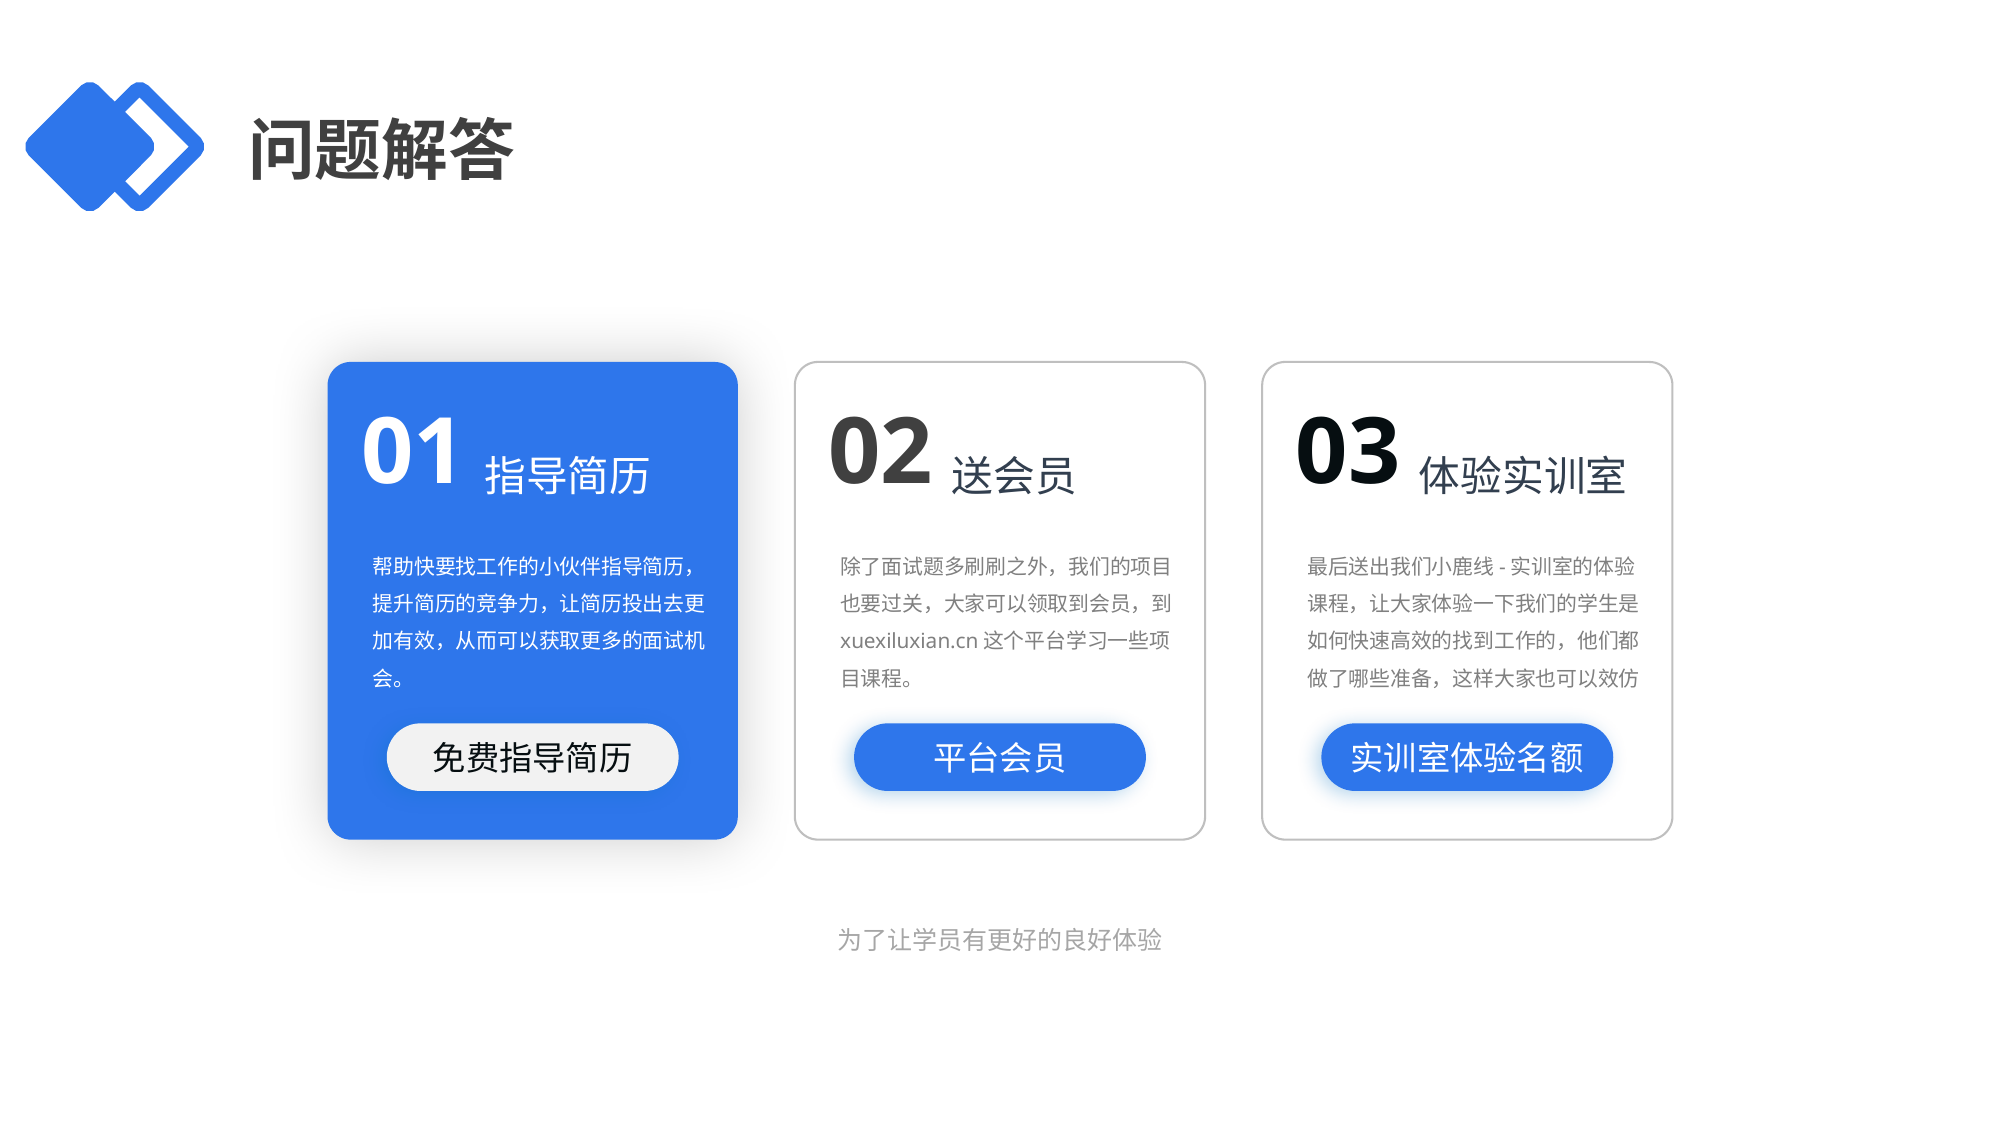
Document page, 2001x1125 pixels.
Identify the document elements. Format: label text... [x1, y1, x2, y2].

text_box 最后送出我们小鹿线-实训室的体验课程，让大家体验一下我们的学生是如何快速高效的找到工作的，他们都做了哪些准备，这样大家也可以效仿 [1299, 533, 1654, 698]
text_box 指导简历 [476, 417, 660, 508]
text_box 03 [1288, 384, 1409, 510]
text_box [386, 723, 679, 792]
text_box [30, 76, 575, 207]
text_box 除了面试题多刷刷之外，我们的项目也要过关，大家可以领取到会员，到xuexiluxian.cn这个平台学习一些项目课程。 [832, 533, 1187, 698]
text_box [1321, 723, 1614, 792]
text_box 体验实训室 [1411, 417, 1636, 508]
text_box 送会员 [944, 417, 1085, 508]
text_box 帮助快要找工作的小伙伴指导简历，提升简历的竞争力，让简历投出去更加有效，从而可以获取更多的面试机会。 [365, 533, 720, 698]
text_box [327, 361, 738, 840]
text_box [1262, 361, 1673, 840]
text_box 为了让学员有更好的良好体验 [369, 912, 1631, 962]
text_box 02 [820, 384, 941, 510]
text_box [794, 361, 1206, 840]
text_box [853, 723, 1147, 792]
text_box 01 [353, 384, 474, 510]
